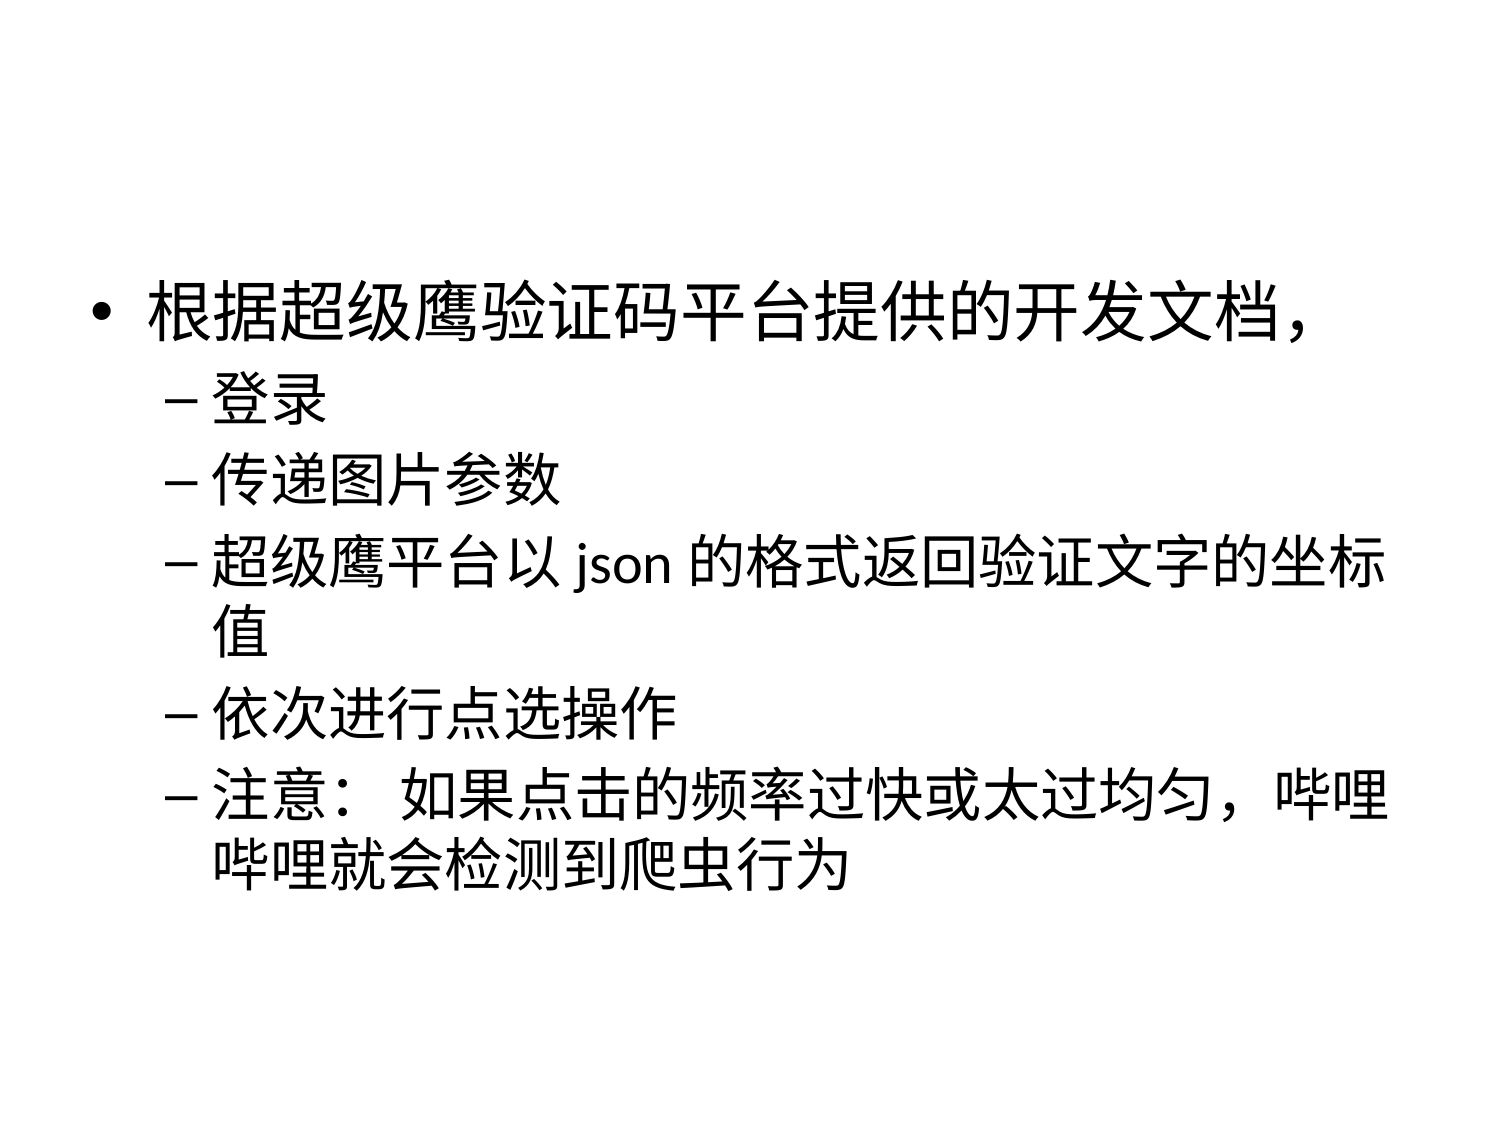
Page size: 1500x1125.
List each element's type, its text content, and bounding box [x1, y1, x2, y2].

list 根据超级鹰验证码平台提供的开发文档， 登录 传递图片参数 超级鹰平台以json的格式返回验证文字的坐标值 依次进行点选操作 注意： 如果点击的频率过快或太过均匀，哔哩哔哩就会检测到爬虫行为 [75, 262, 1425, 1005]
